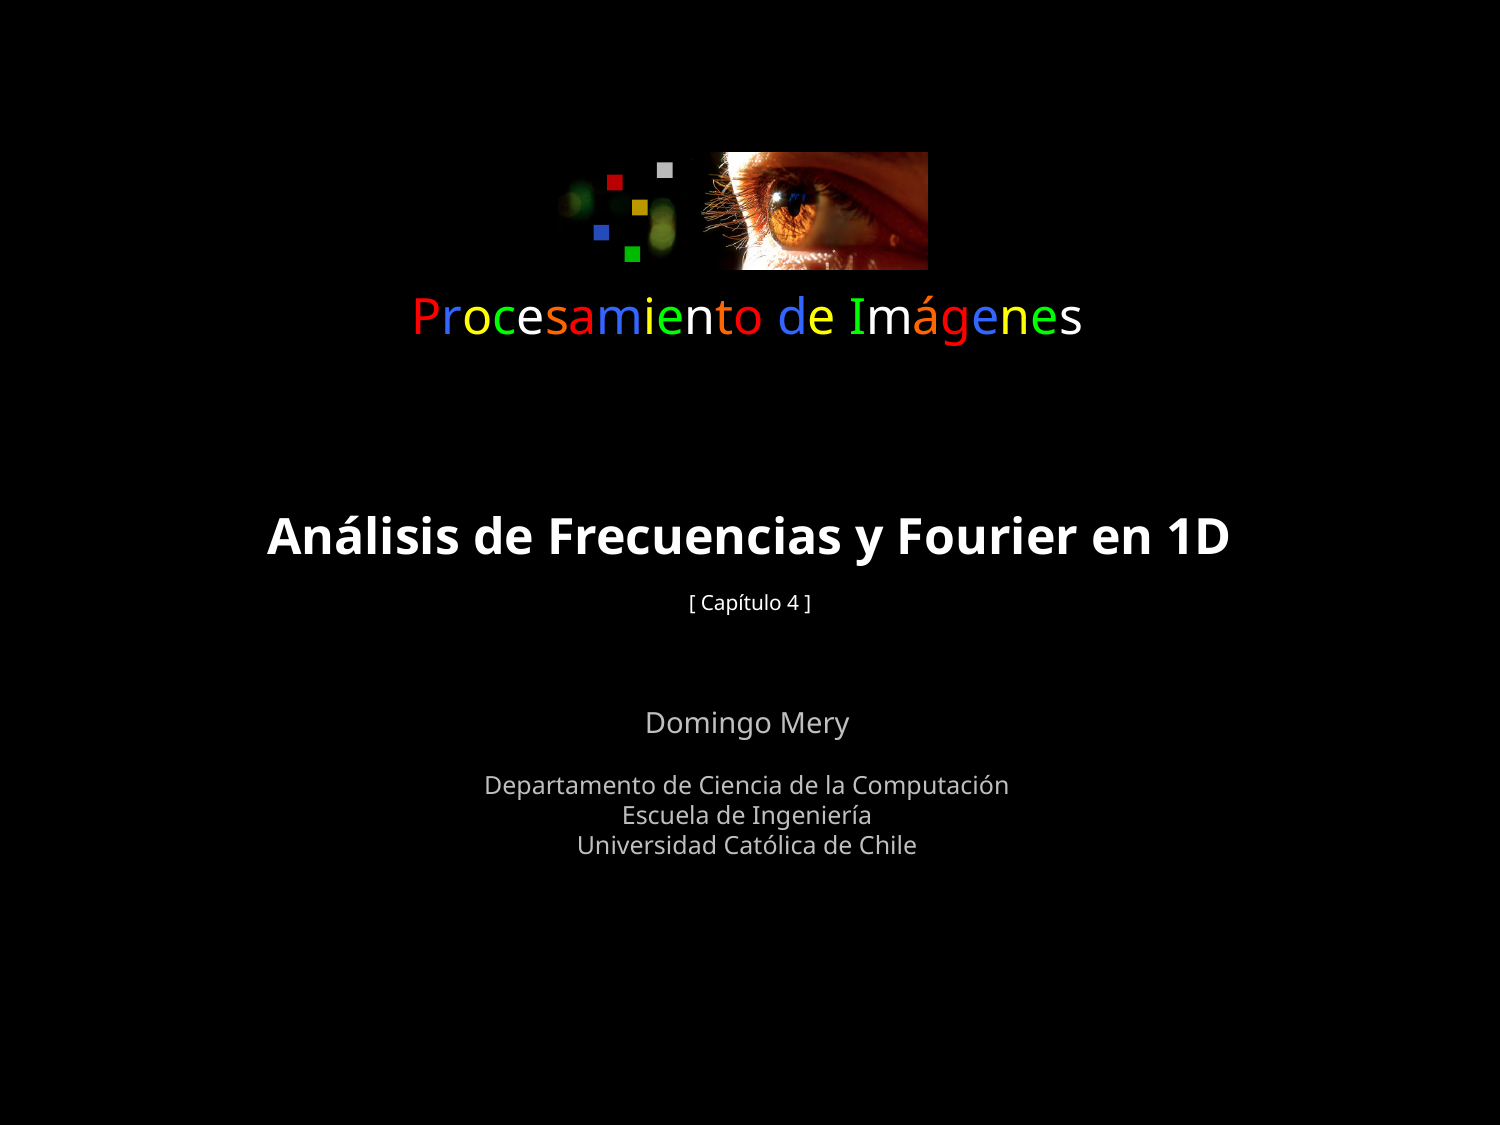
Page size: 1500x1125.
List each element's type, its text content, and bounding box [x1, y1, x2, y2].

text_box Procesamiento de Imágenes Domingo Mery Departamento de Ciencia de la Computación Escuela de Ingeniería Universidad Católica de Chile [397, 277, 1098, 497]
picture [557, 152, 928, 270]
text_box Análisis de Frecuencias y Fourier en 1D [ Capítulo 4 ] [0, 497, 1500, 622]
text_box Procesamiento de Imágenes Domingo Mery Departamento de Ciencia de la Computación Escuela de Ingeniería Universidad Católica de Chile [397, 622, 1098, 867]
